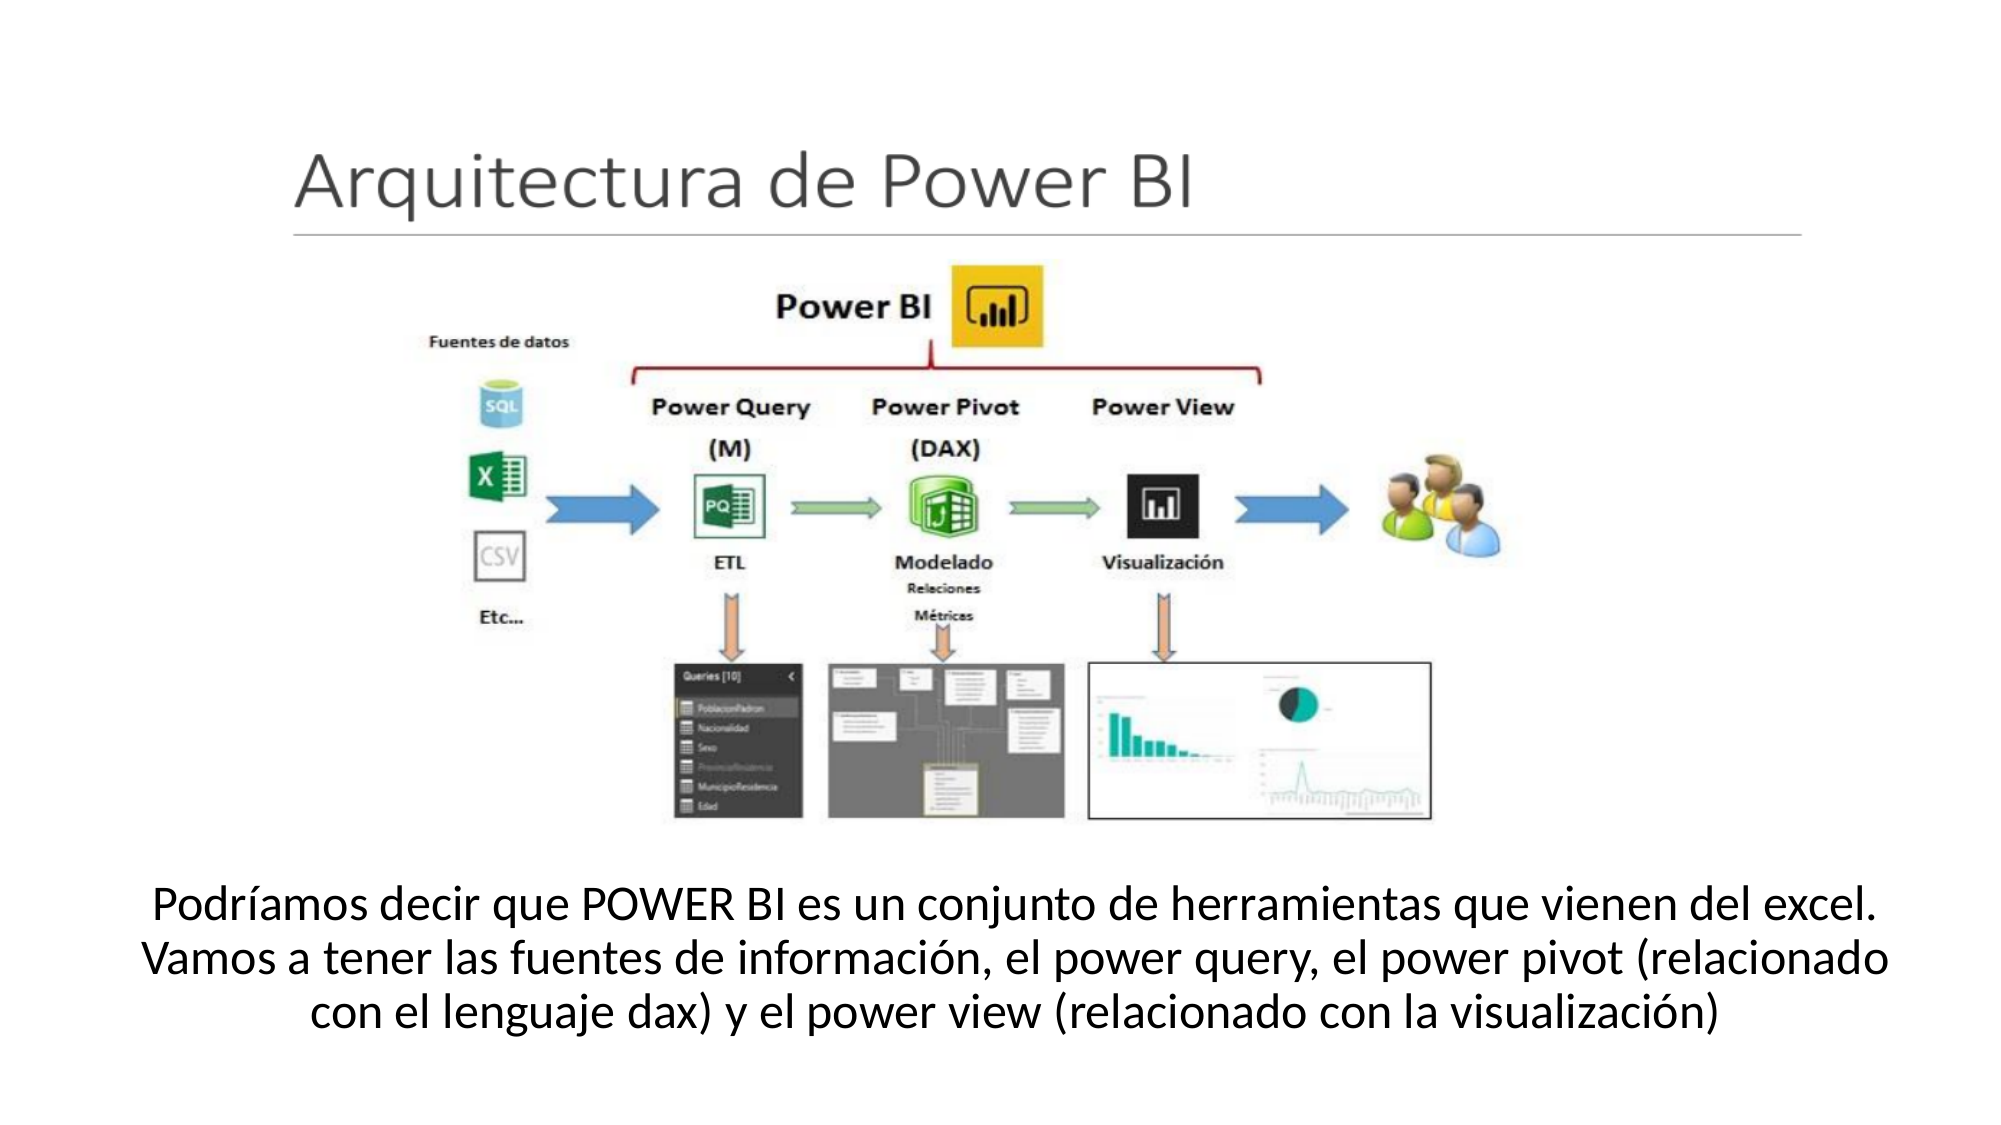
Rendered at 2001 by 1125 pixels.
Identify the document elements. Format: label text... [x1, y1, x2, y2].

picture [227, 33, 1870, 849]
list Podríamos decir que POWER BI es un conjunto de herramientas que vienen del excel. Vamos a tener las fuentes de información, el power query, el power pivot (relacionado con el lenguaje dax) y el power view (relacionado con la visualización) [85, 869, 1947, 1125]
